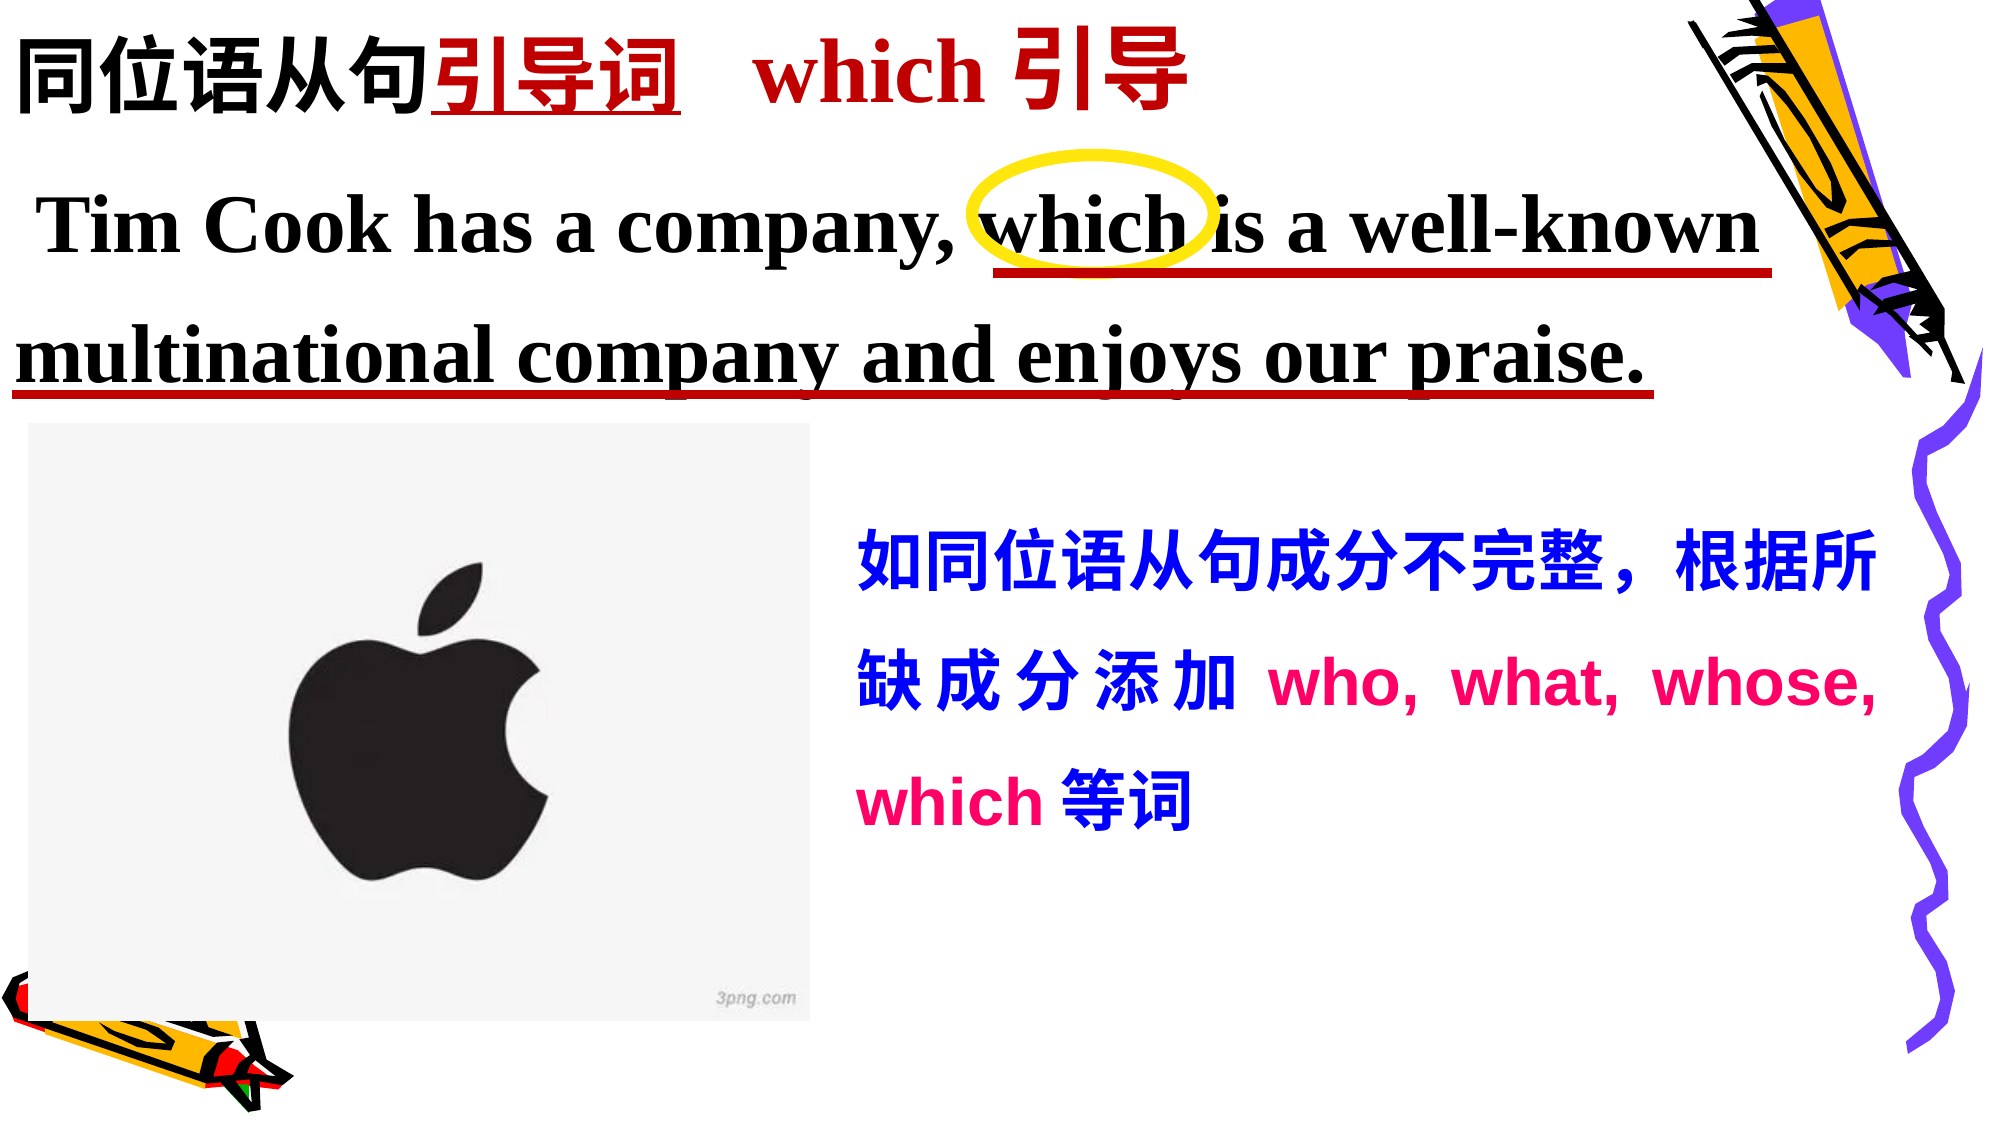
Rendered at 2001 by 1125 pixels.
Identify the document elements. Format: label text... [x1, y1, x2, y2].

picture [27, 423, 810, 1021]
text_box which引导 [737, 3, 1285, 128]
text_box 同位语从句引导词 [0, 0, 738, 131]
text_box 如同位语从句成分不完整，根据所缺成分添加who, what, whose, which等词 [841, 471, 1894, 967]
text_box Tim Cook has a company, which is a well-known multinational company and enjoys our praise. [0, 131, 1852, 407]
text_box [969, 152, 1217, 268]
